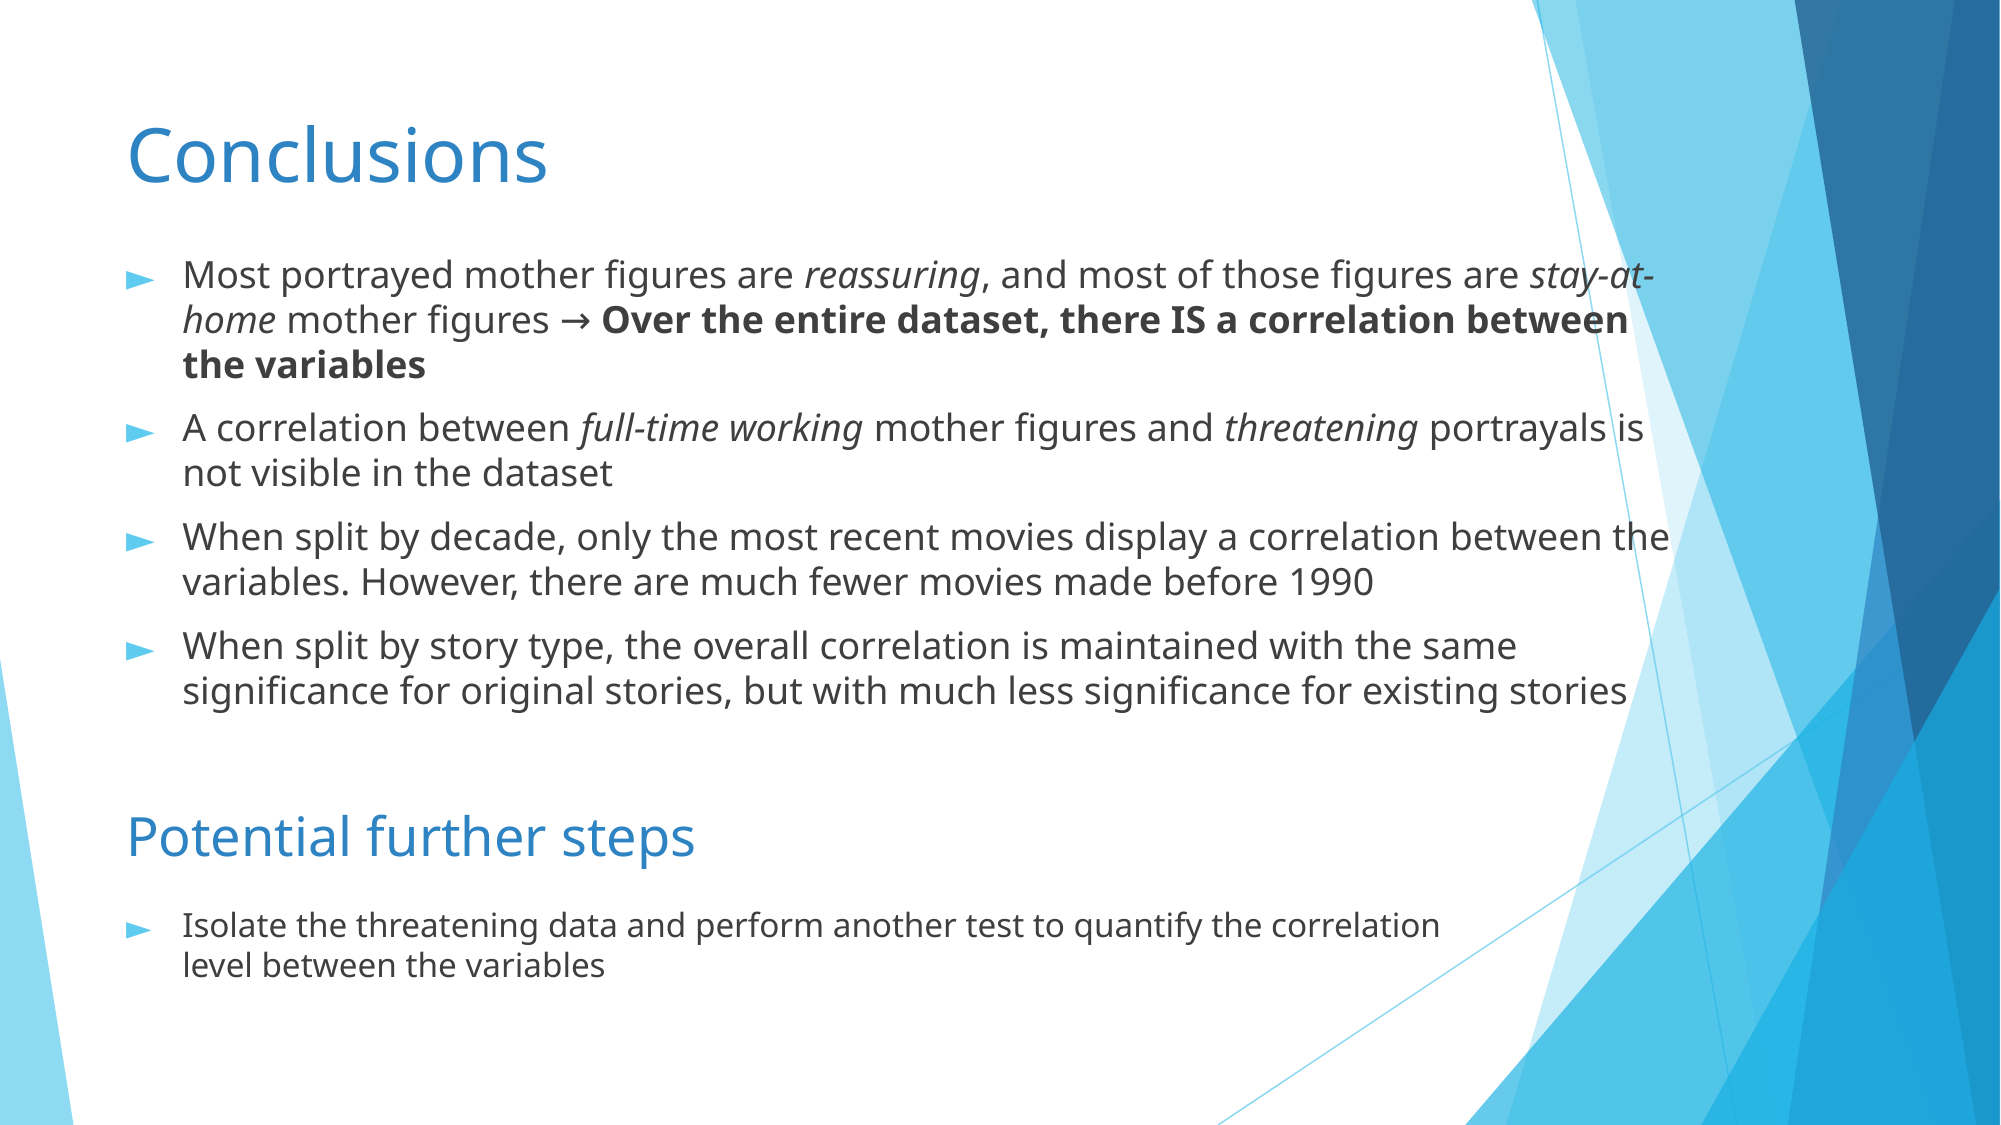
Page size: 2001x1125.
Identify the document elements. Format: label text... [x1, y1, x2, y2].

list Isolate the threatening data and perform another test to quantify the correlation level between the variables [111, 896, 1522, 1009]
list Most portrayed mother figures are reassuring, and most of those figures are stay-at-home mother figures → Over the entire dataset, there IS a correlation between the variables A correlation between full-time working mother figures and threatening portrayals is not visible in the dataset When split by decade, only the most recent movies display a correlation between the variables. However, there are much fewer movies made before 1990 When split by story type, the overall correlation is maintained with the same significance for original stories, but with much less significance for existing stories [111, 243, 1700, 776]
title Potential further steps [111, 794, 1522, 878]
title Conclusions [111, 99, 1522, 226]
